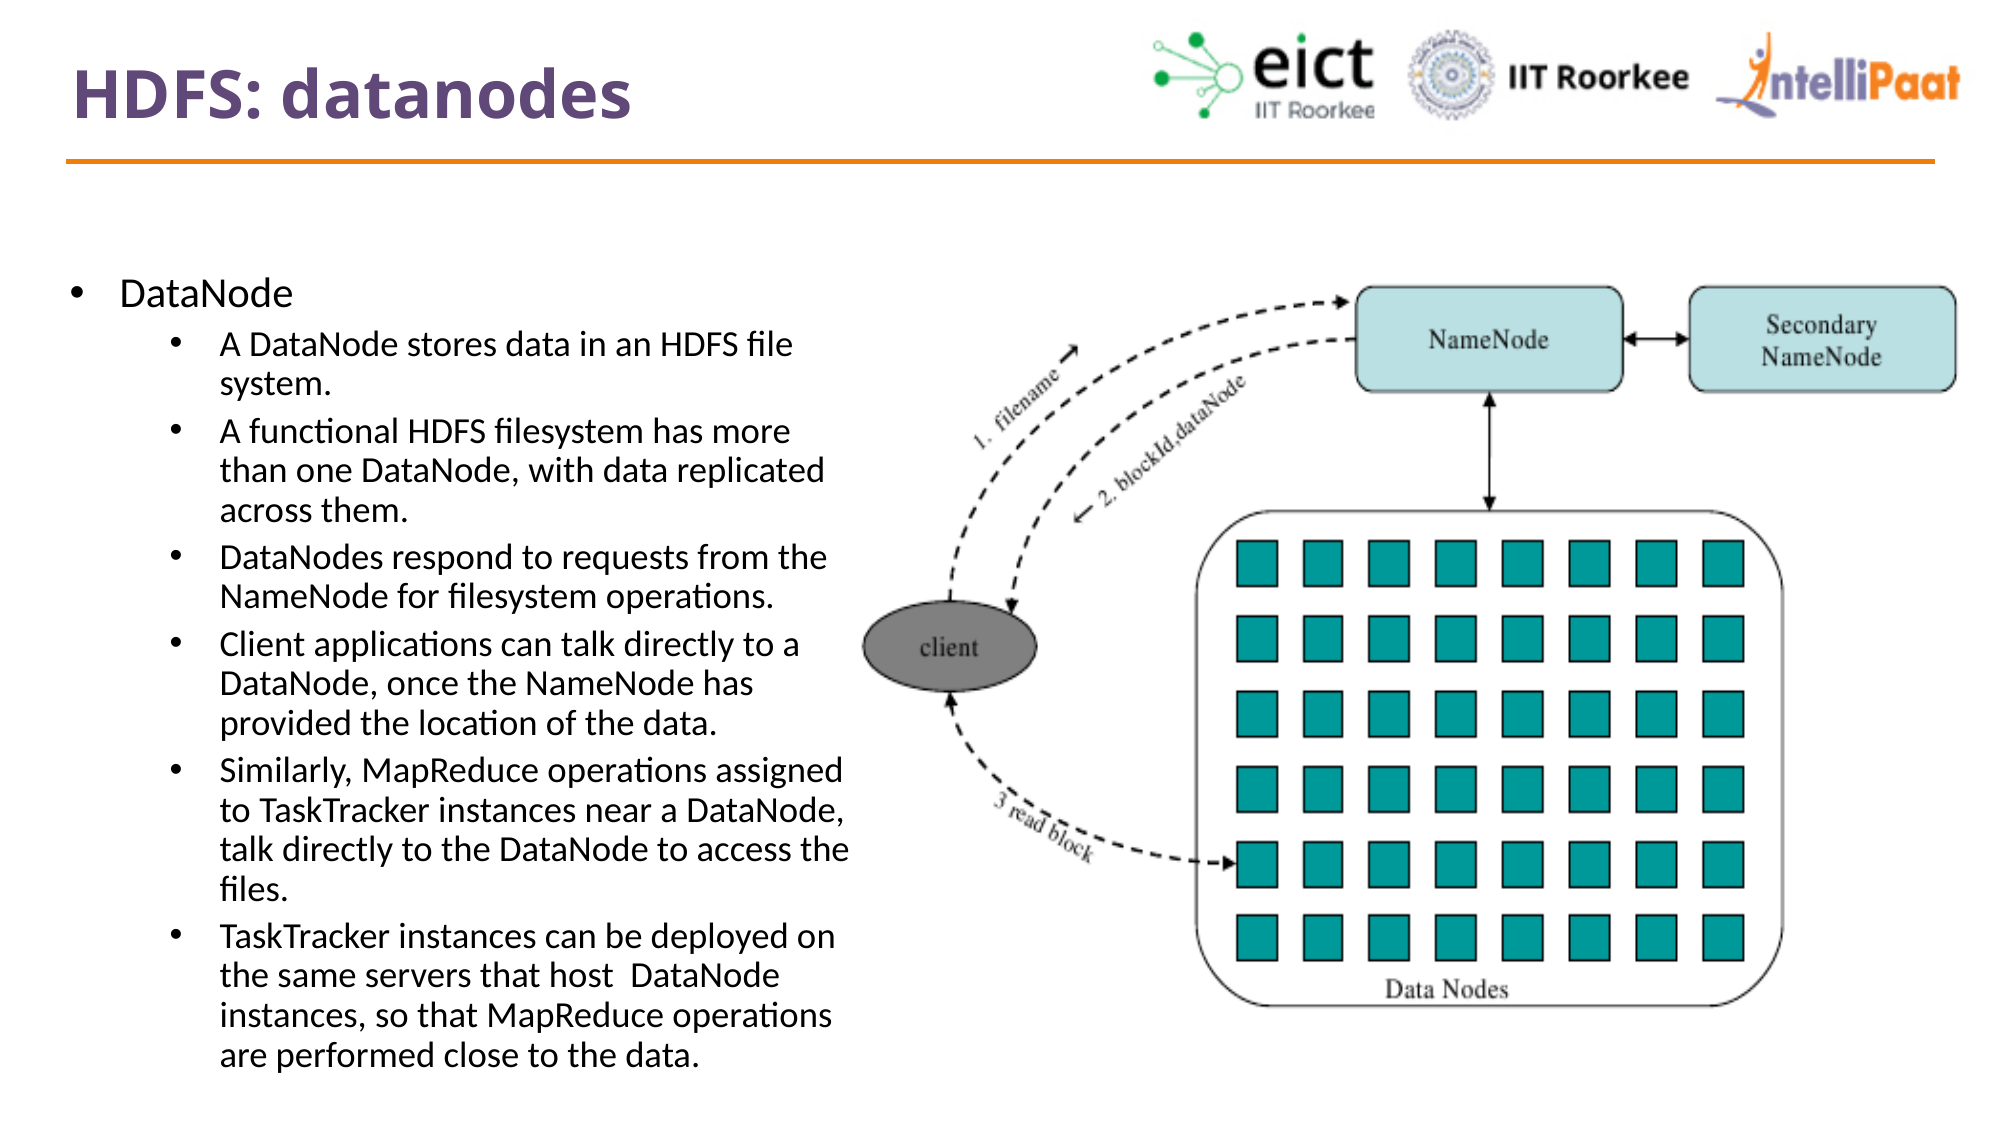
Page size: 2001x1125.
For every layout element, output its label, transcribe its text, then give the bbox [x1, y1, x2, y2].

picture [846, 263, 1974, 1018]
picture [1108, 18, 2000, 144]
text_box HDFS: datanodes [71, 33, 1156, 160]
text_box DataNode A DataNode stores data in an HDFS file system. A functional HDFS filesystem has more than one DataNode, with data replicated across them. DataNodes respond to requests from the NameNode for filesystem operations. Client applications can talk directly to a DataNode, once the NameNode has provided the location of the data. Similarly, MapReduce operations assigned to TaskTracker instances near a DataNode, talk directly to the DataNode to access the files. TaskTracker instances can be deployed on the same servers that host DataNode instances, so that MapReduce operations are performed close to the data. [54, 263, 870, 1107]
